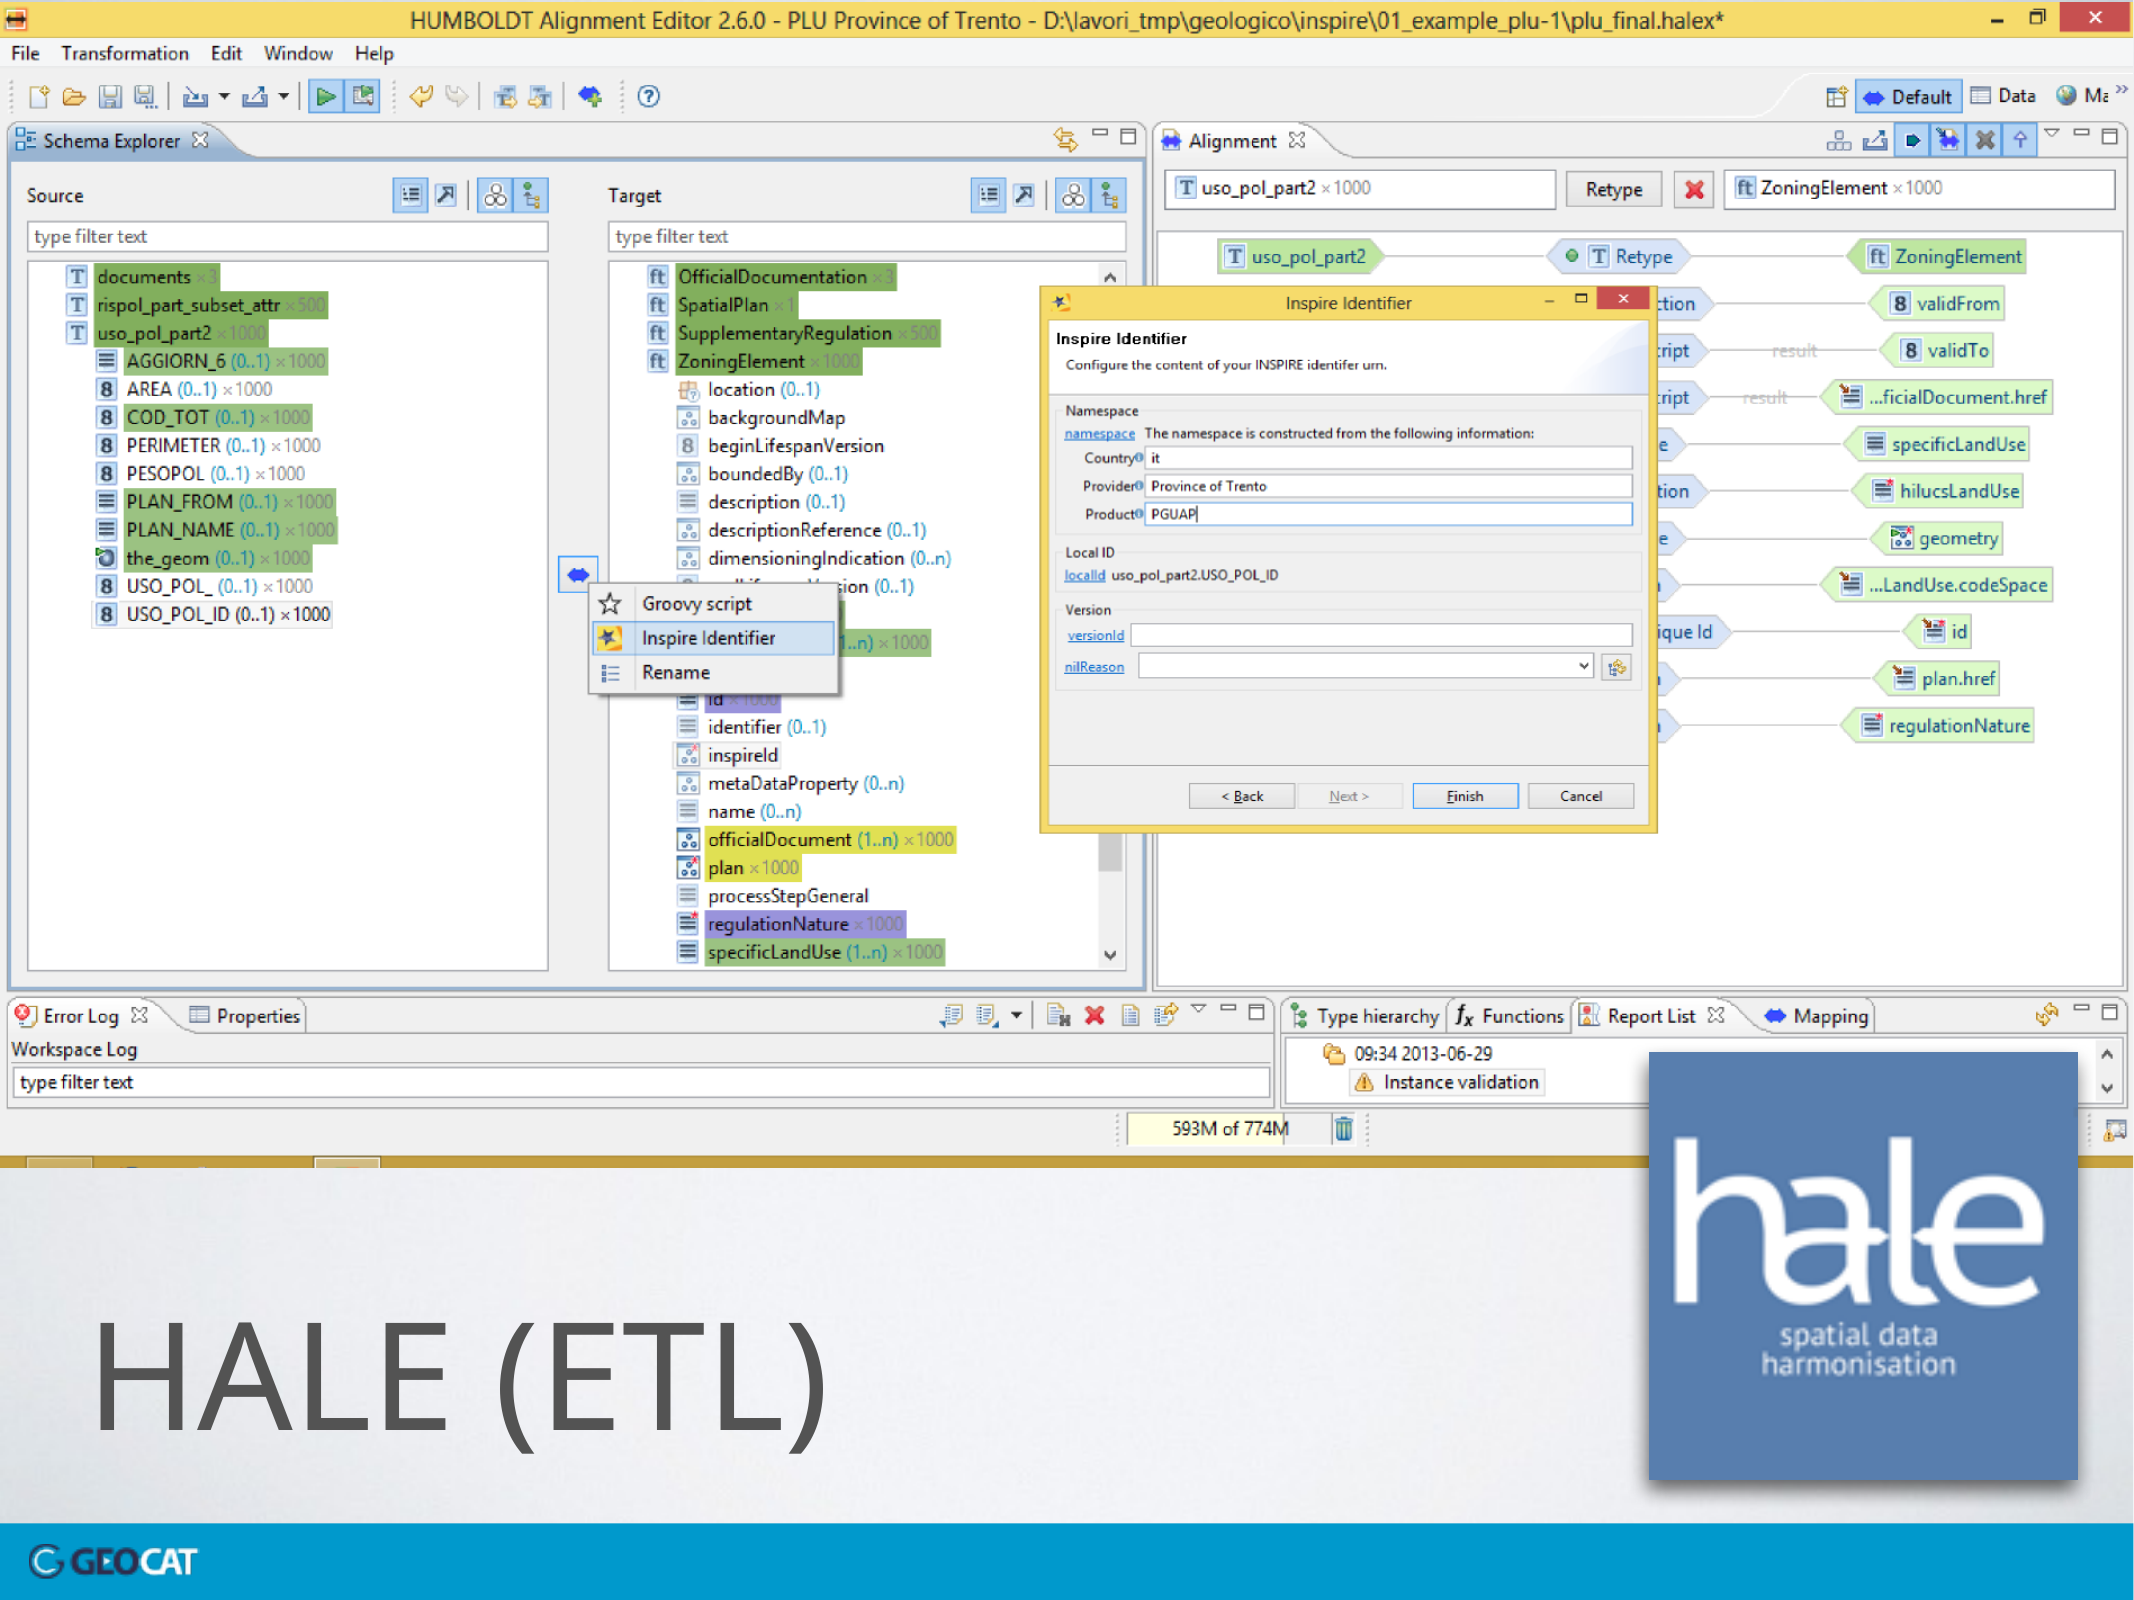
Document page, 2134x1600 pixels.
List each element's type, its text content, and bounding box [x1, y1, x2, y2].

picture [0, 0, 2134, 1523]
picture [34, 1572, 59, 1577]
title Hale (ETL) [0, 1170, 1468, 1572]
